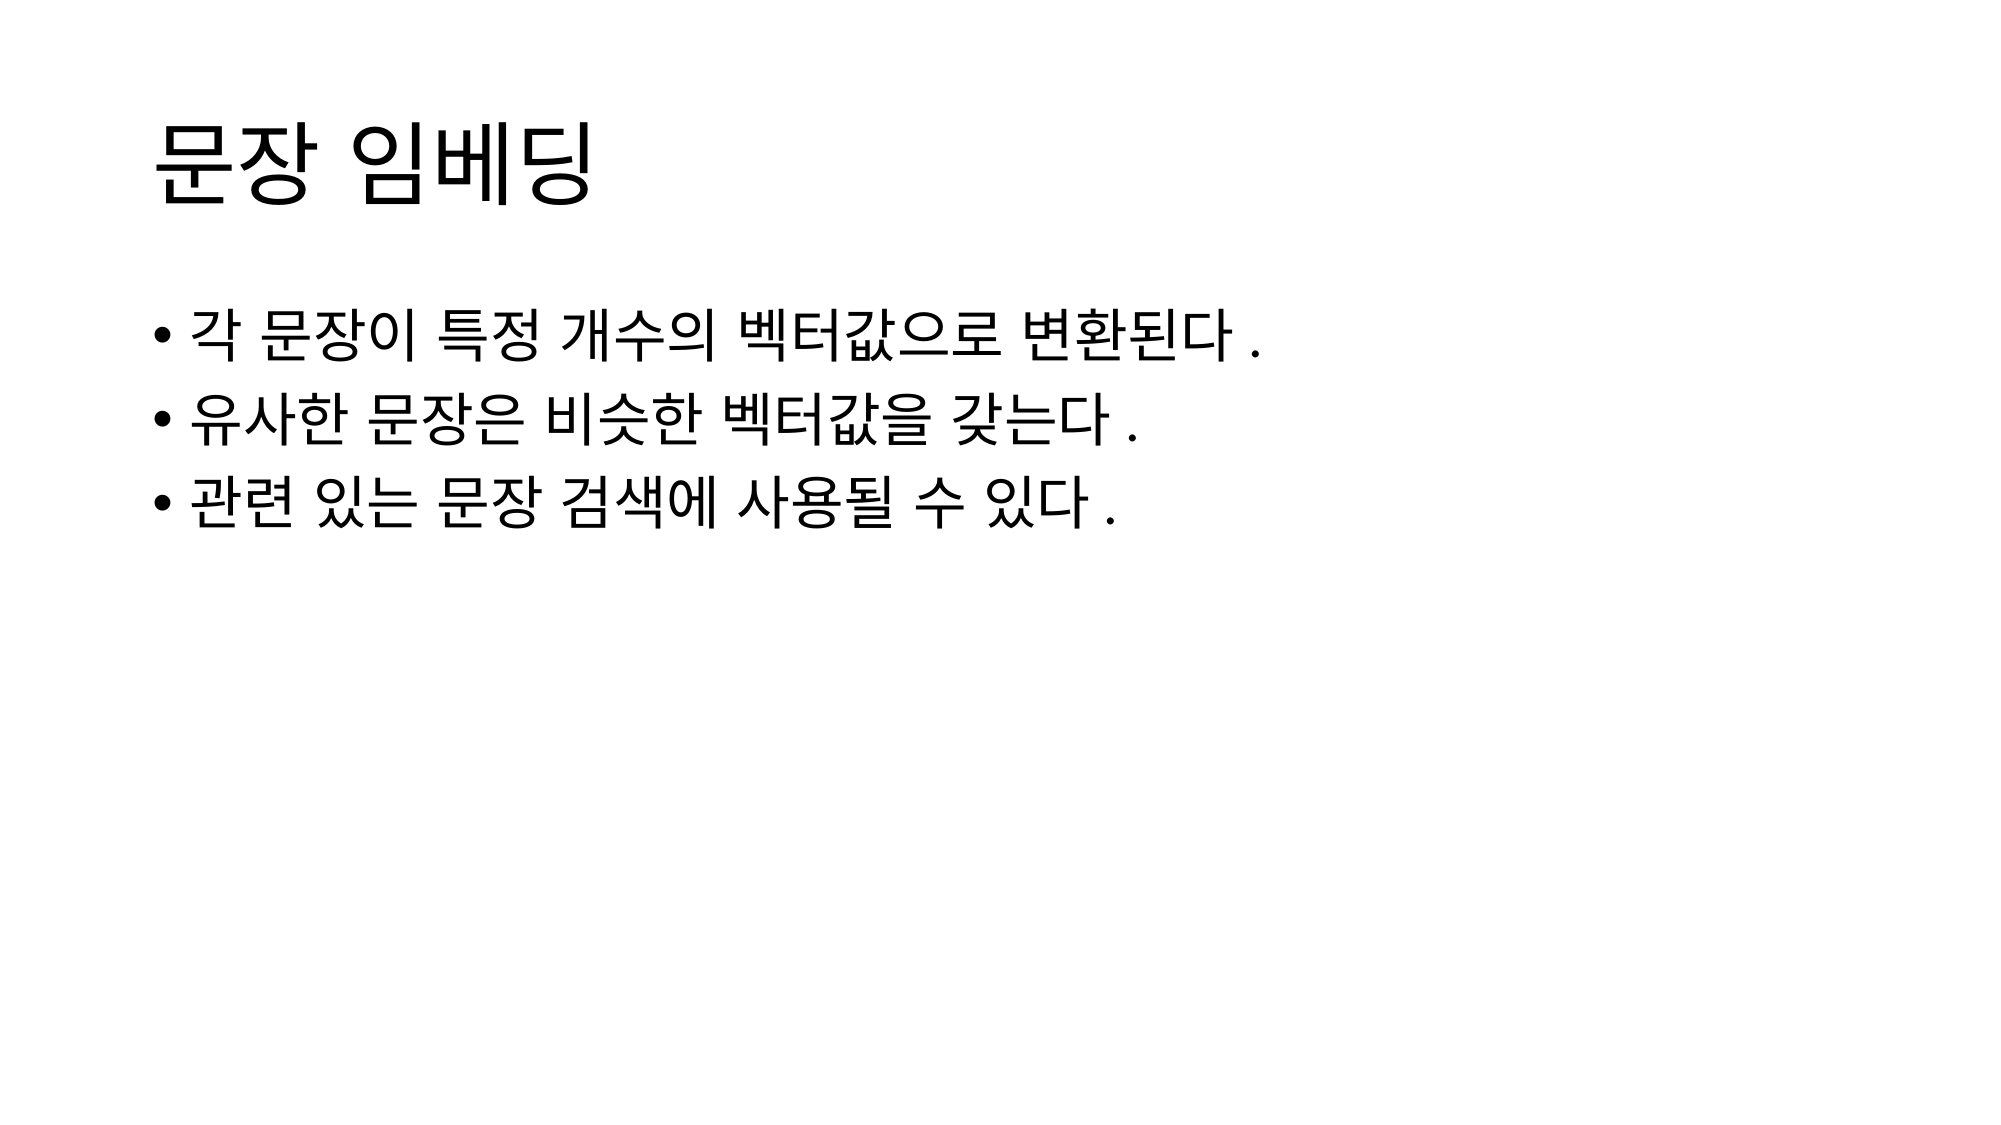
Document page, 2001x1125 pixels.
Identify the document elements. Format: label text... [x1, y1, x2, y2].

list 각 문장이 특정 개수의 벡터값으로 변환된다. 유사한 문장은 비슷한 벡터값을 갖는다. 관련 있는 문장 검색에 사용될 수 있다. [137, 299, 1863, 1014]
title 문장 임베딩 [137, 59, 1863, 278]
